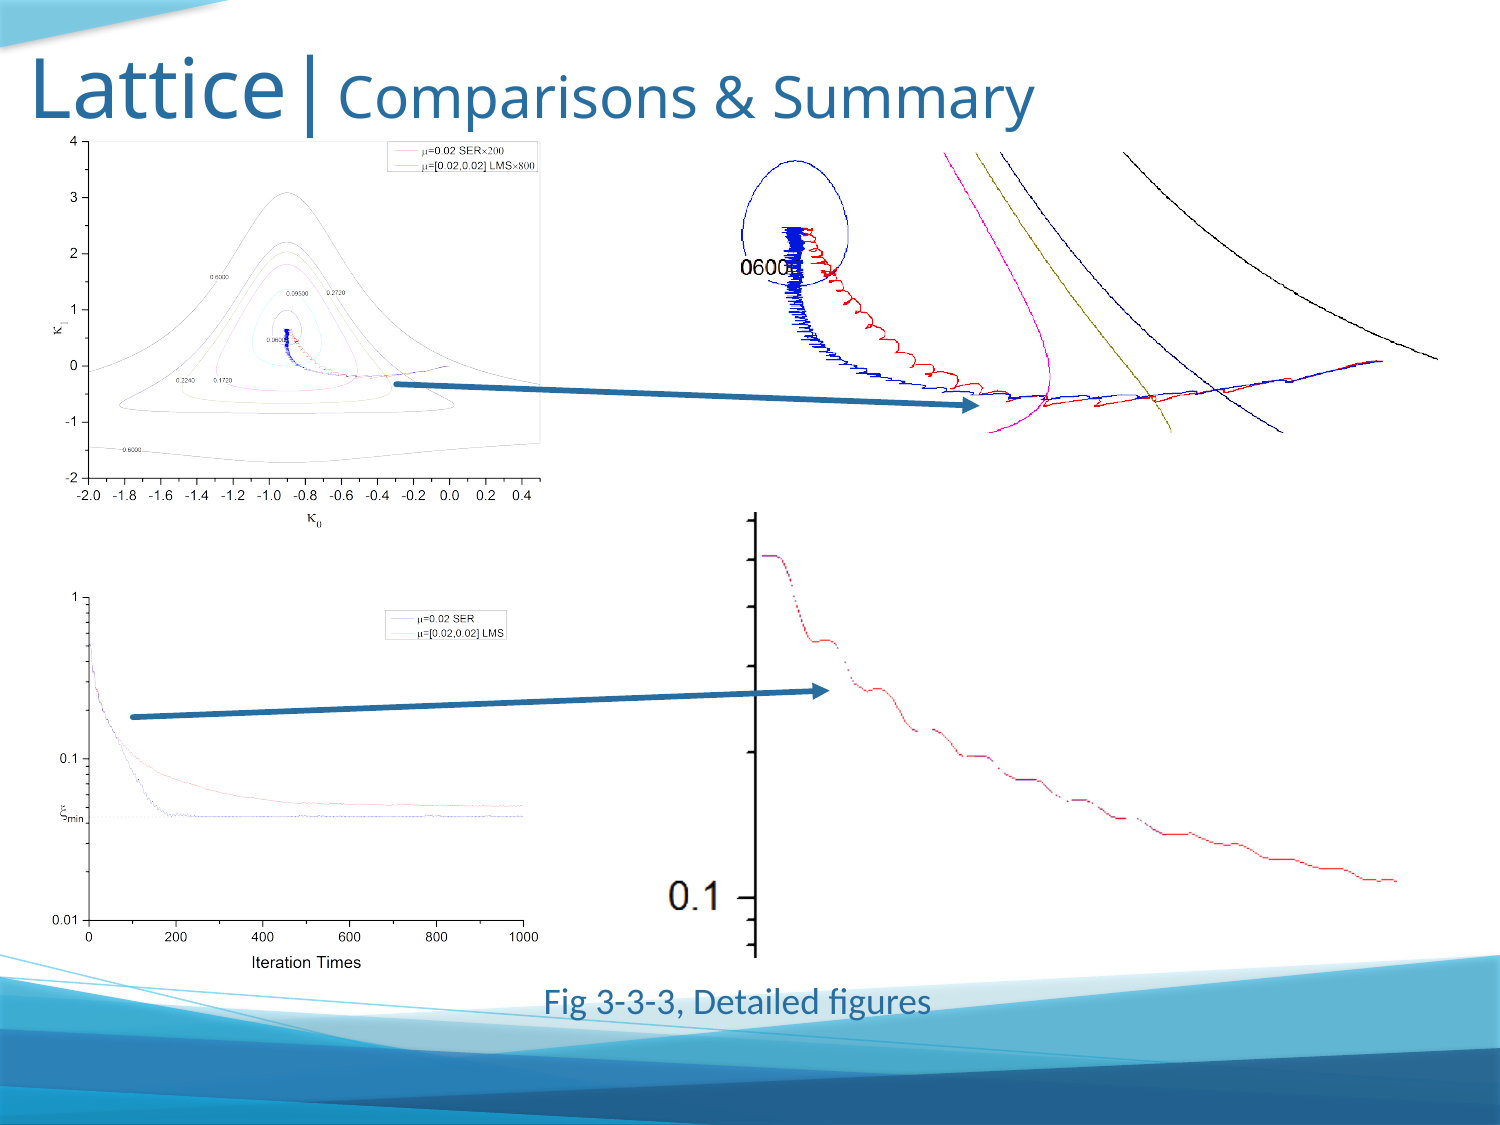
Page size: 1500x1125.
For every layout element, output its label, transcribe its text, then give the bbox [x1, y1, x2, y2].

picture [49, 132, 545, 531]
text_box Lattice| Comparisons & Summary [13, 27, 1313, 190]
picture [49, 586, 545, 971]
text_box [395, 383, 981, 407]
picture [662, 511, 1398, 959]
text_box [132, 690, 831, 718]
text_box Fig 3-3-3, Detailed figures [528, 969, 947, 1030]
picture [740, 151, 1439, 434]
